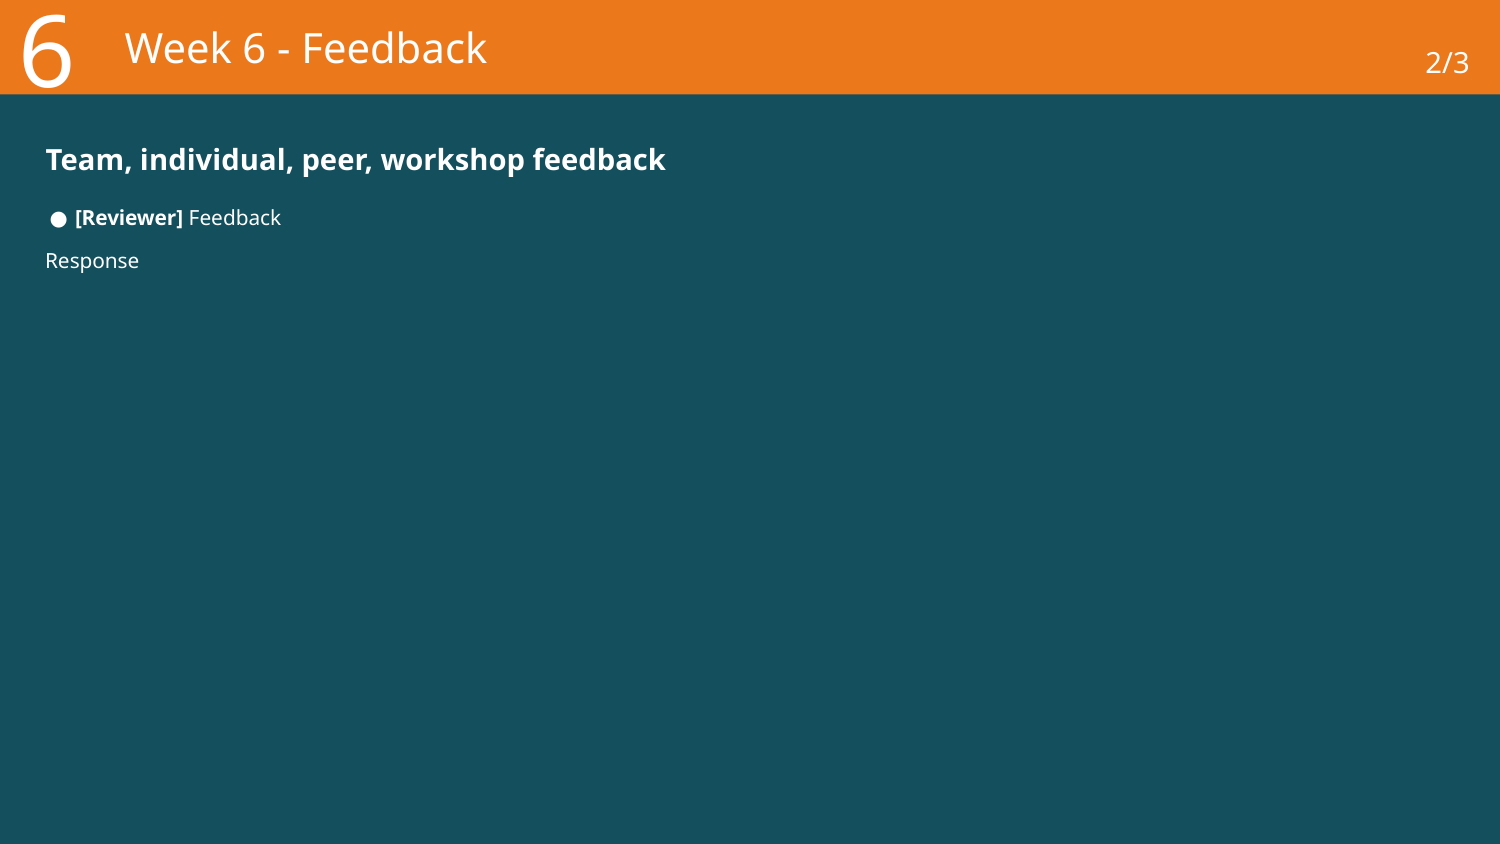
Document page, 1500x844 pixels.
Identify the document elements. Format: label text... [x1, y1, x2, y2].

title 2/3 [1159, 0, 1485, 95]
title Week 6 - Feedback [109, 0, 1010, 94]
title 6 [0, 0, 95, 94]
list [Reviewer] Feedback Response [30, 189, 735, 815]
subtitle Team, individual, peer, workshop feedback [30, 124, 735, 189]
